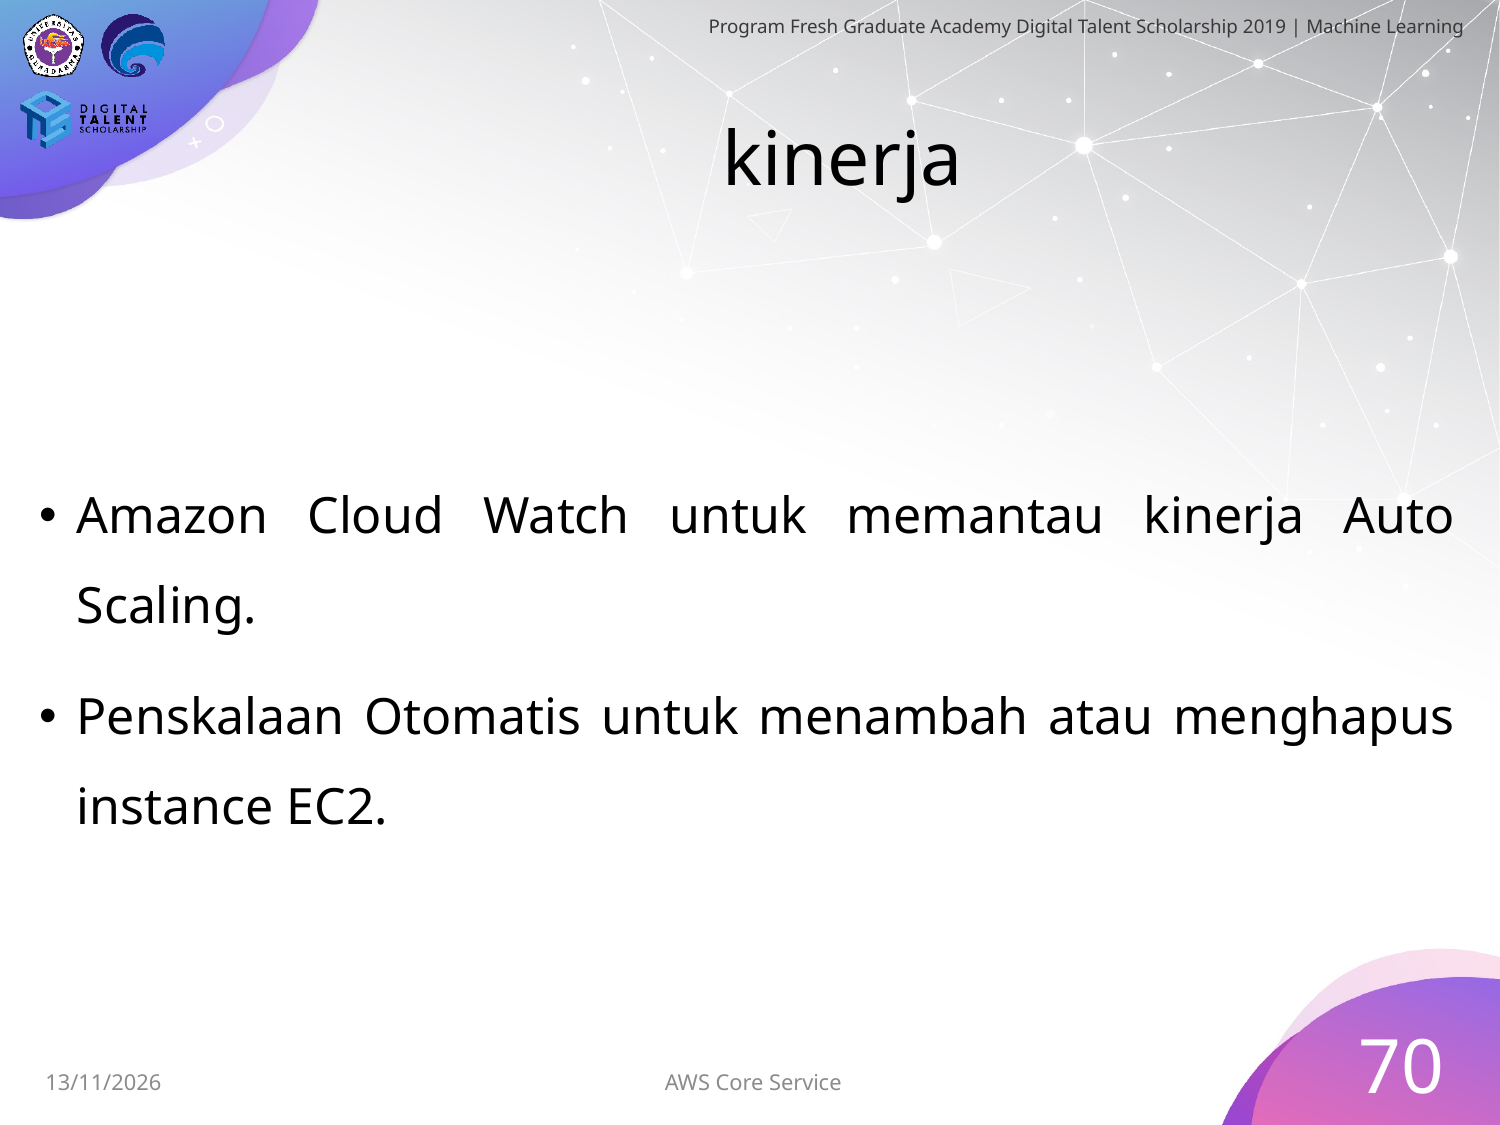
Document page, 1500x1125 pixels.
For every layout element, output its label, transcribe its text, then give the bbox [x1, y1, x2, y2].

slide_number 70 [1327, 1025, 1477, 1115]
picture [0, 0, 1500, 1125]
list Amazon Cloud Watch untuk memantau kinerja Auto Scaling. Penskalaan Otomatis untuk menambah atau menghapus instance EC2. [24, 256, 1471, 1032]
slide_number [30, 1053, 272, 1114]
footer AWS Core Service [386, 1053, 1121, 1114]
title kinerja [239, 91, 1446, 232]
